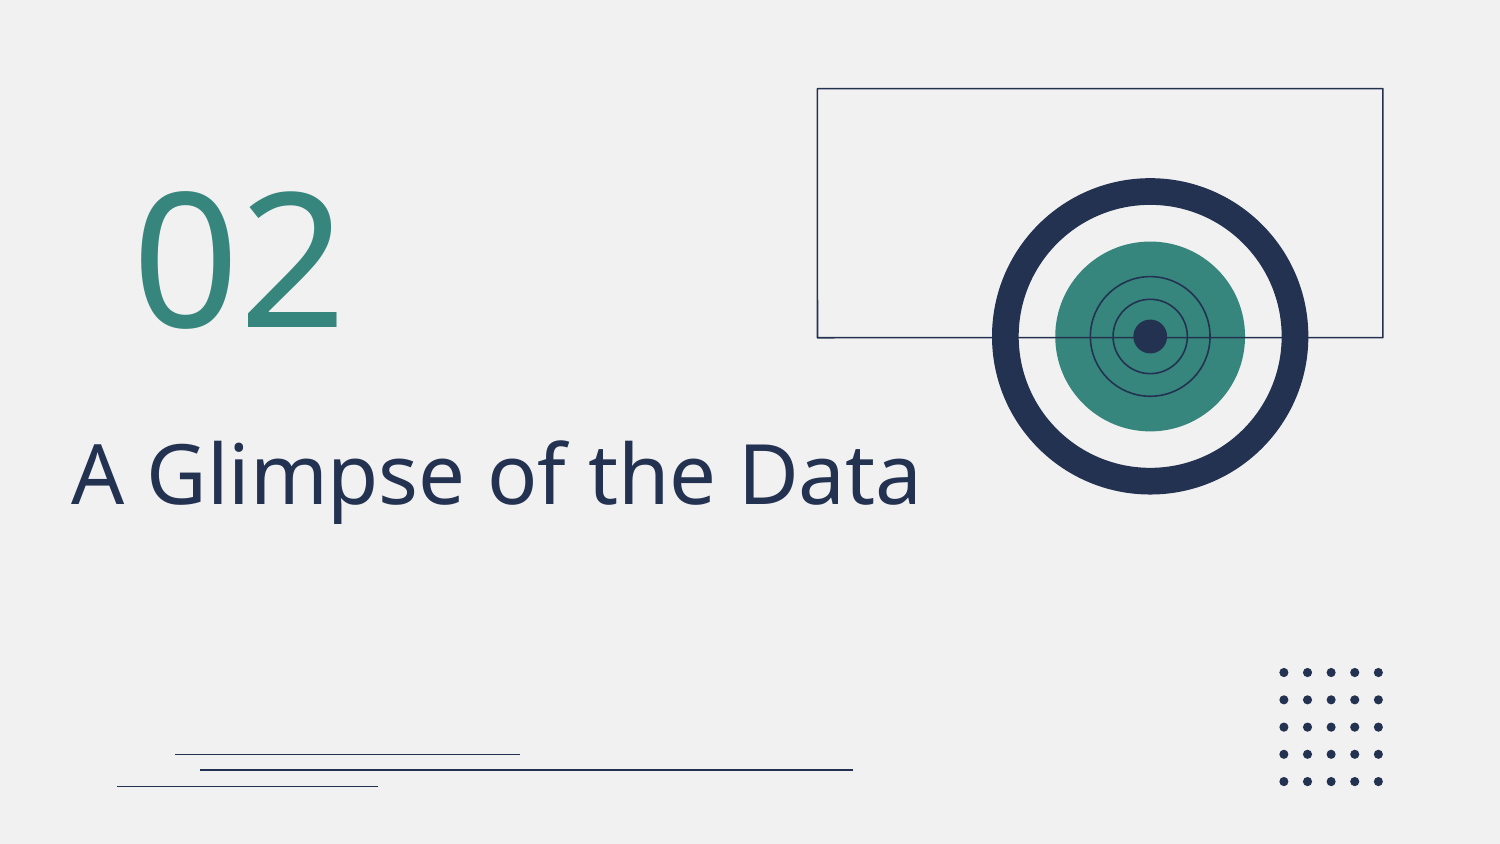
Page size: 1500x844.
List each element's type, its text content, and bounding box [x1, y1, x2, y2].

title A Glimpse of the Data [56, 396, 1038, 537]
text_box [991, 177, 1309, 495]
text_box [817, 88, 1383, 338]
title 02 [116, 159, 425, 346]
